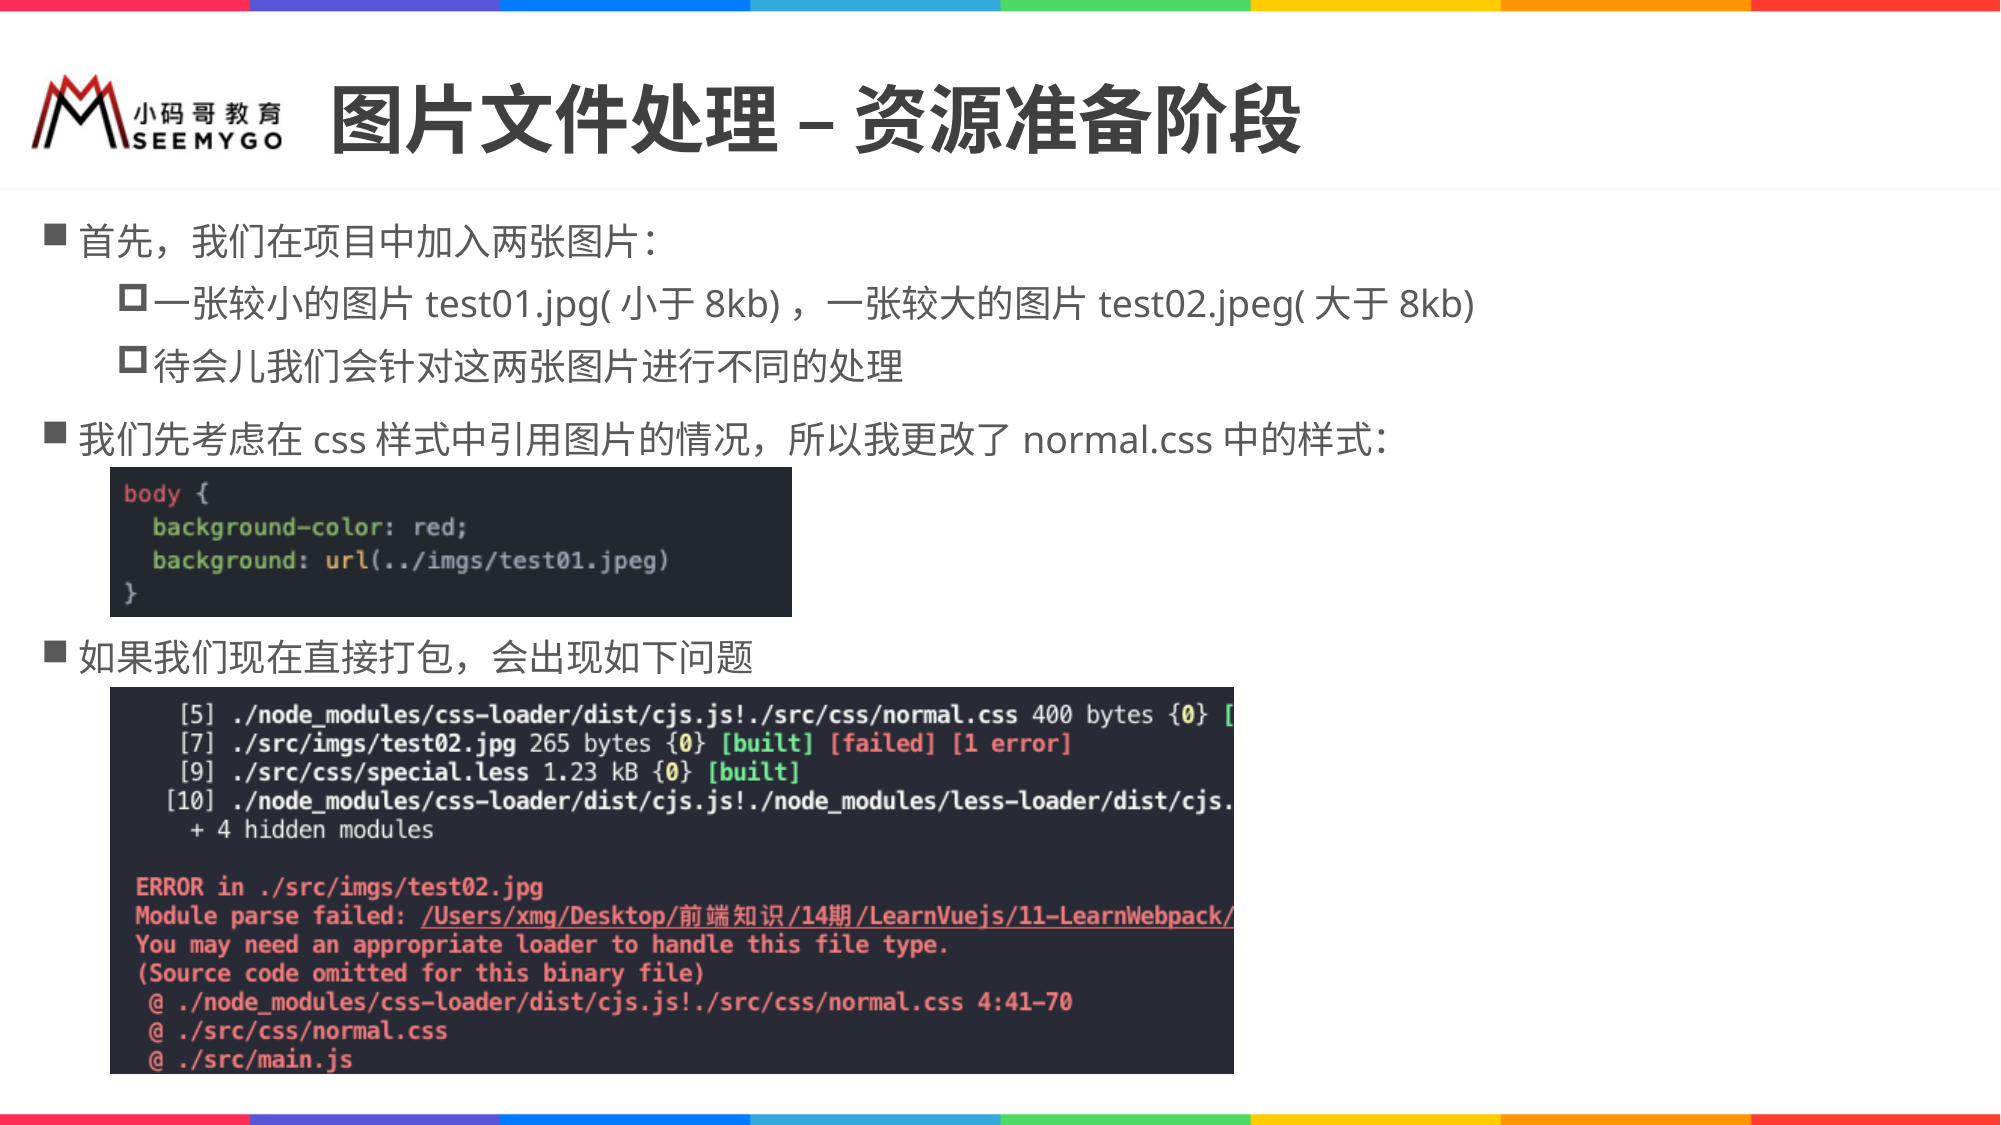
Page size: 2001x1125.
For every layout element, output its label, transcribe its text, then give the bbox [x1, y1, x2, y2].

list 首先，我们在项目中加入两张图片： 一张较小的图片test01.jpg(小于8kb)，一张较大的图片test02.jpeg(大于8kb) 待会儿我们会针对这两张图片进行不同的处理 我们先考虑在css样式中引用图片的情况，所以我更改了normal.css中的样式： 如果我们现在直接打包，会出现如下问题 [26, 203, 1974, 1097]
picture [0, 0, 2001, 1125]
title 图片文件处理 – 资源准备阶段 [314, 64, 1968, 182]
